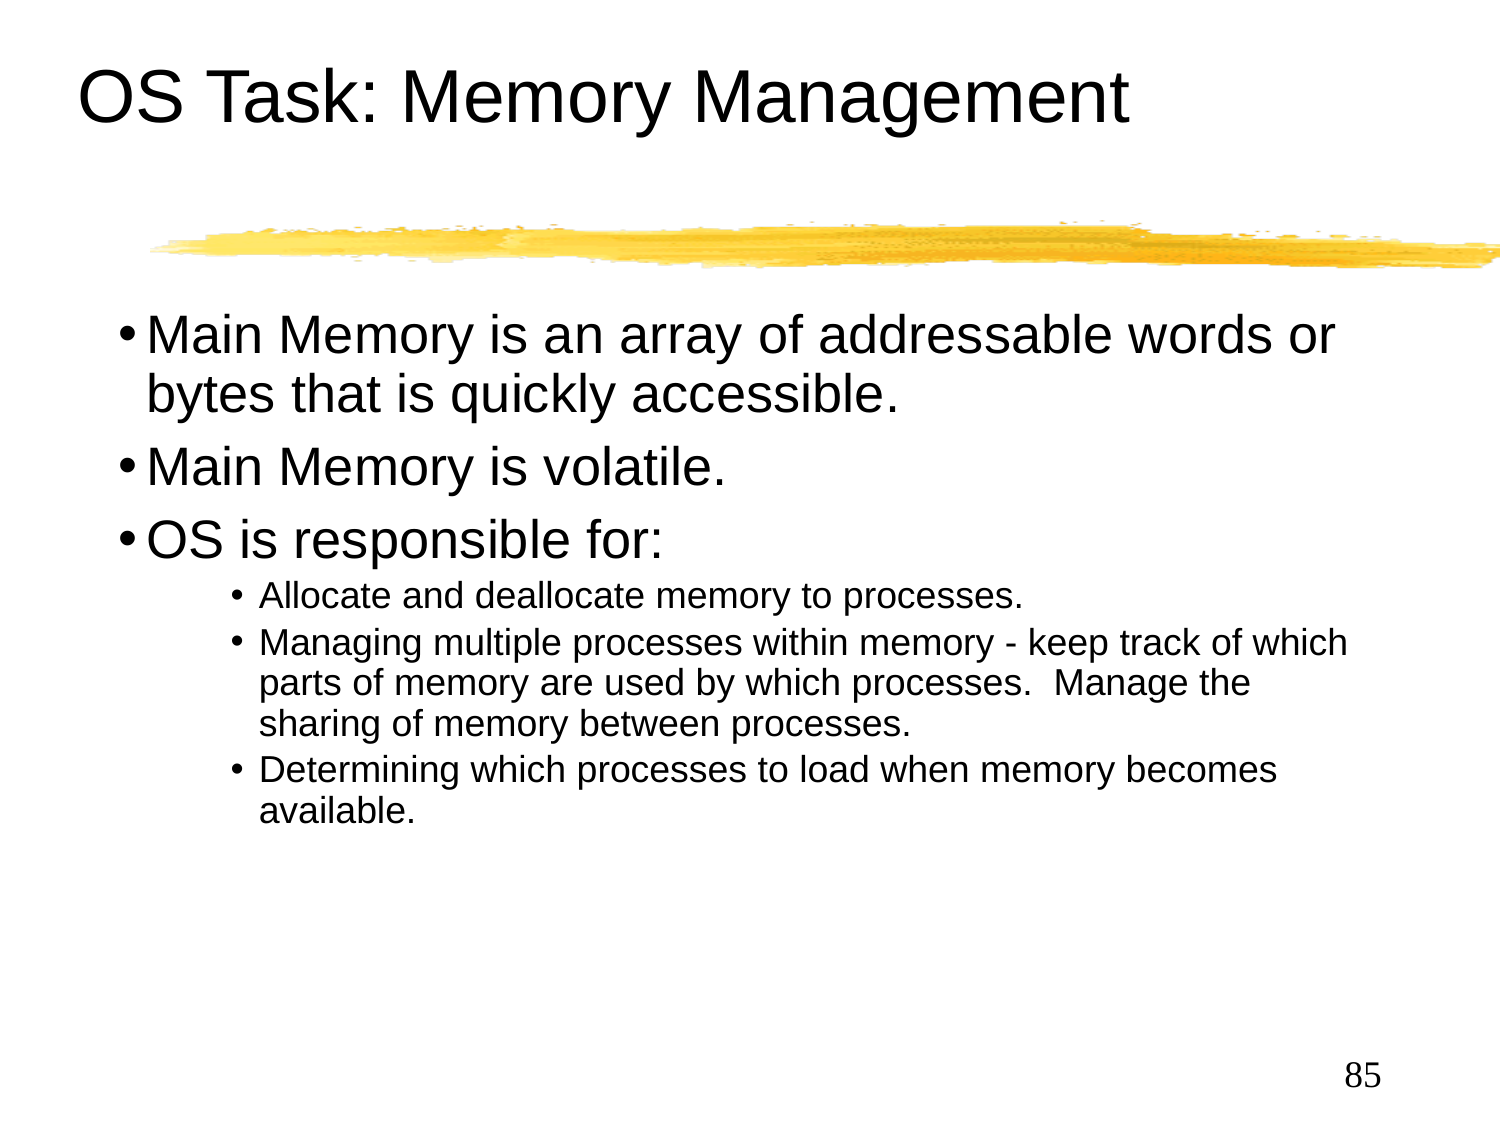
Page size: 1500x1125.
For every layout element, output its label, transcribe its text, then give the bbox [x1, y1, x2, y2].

list Main Memory is an array of addressable words or bytes that is quickly accessible. Main Memory is volatile. OS is responsible for: Allocate and deallocate memory to processes. Managing multiple processes within memory - keep track of which parts of memory are used by which processes. Manage the sharing of memory between processes. Determining which processes to load when memory becomes available. [102, 299, 1398, 1014]
title OS Task: Memory Management [62, 45, 1413, 150]
picture [150, 215, 1500, 279]
text_box 85 [1059, 1042, 1397, 1103]
